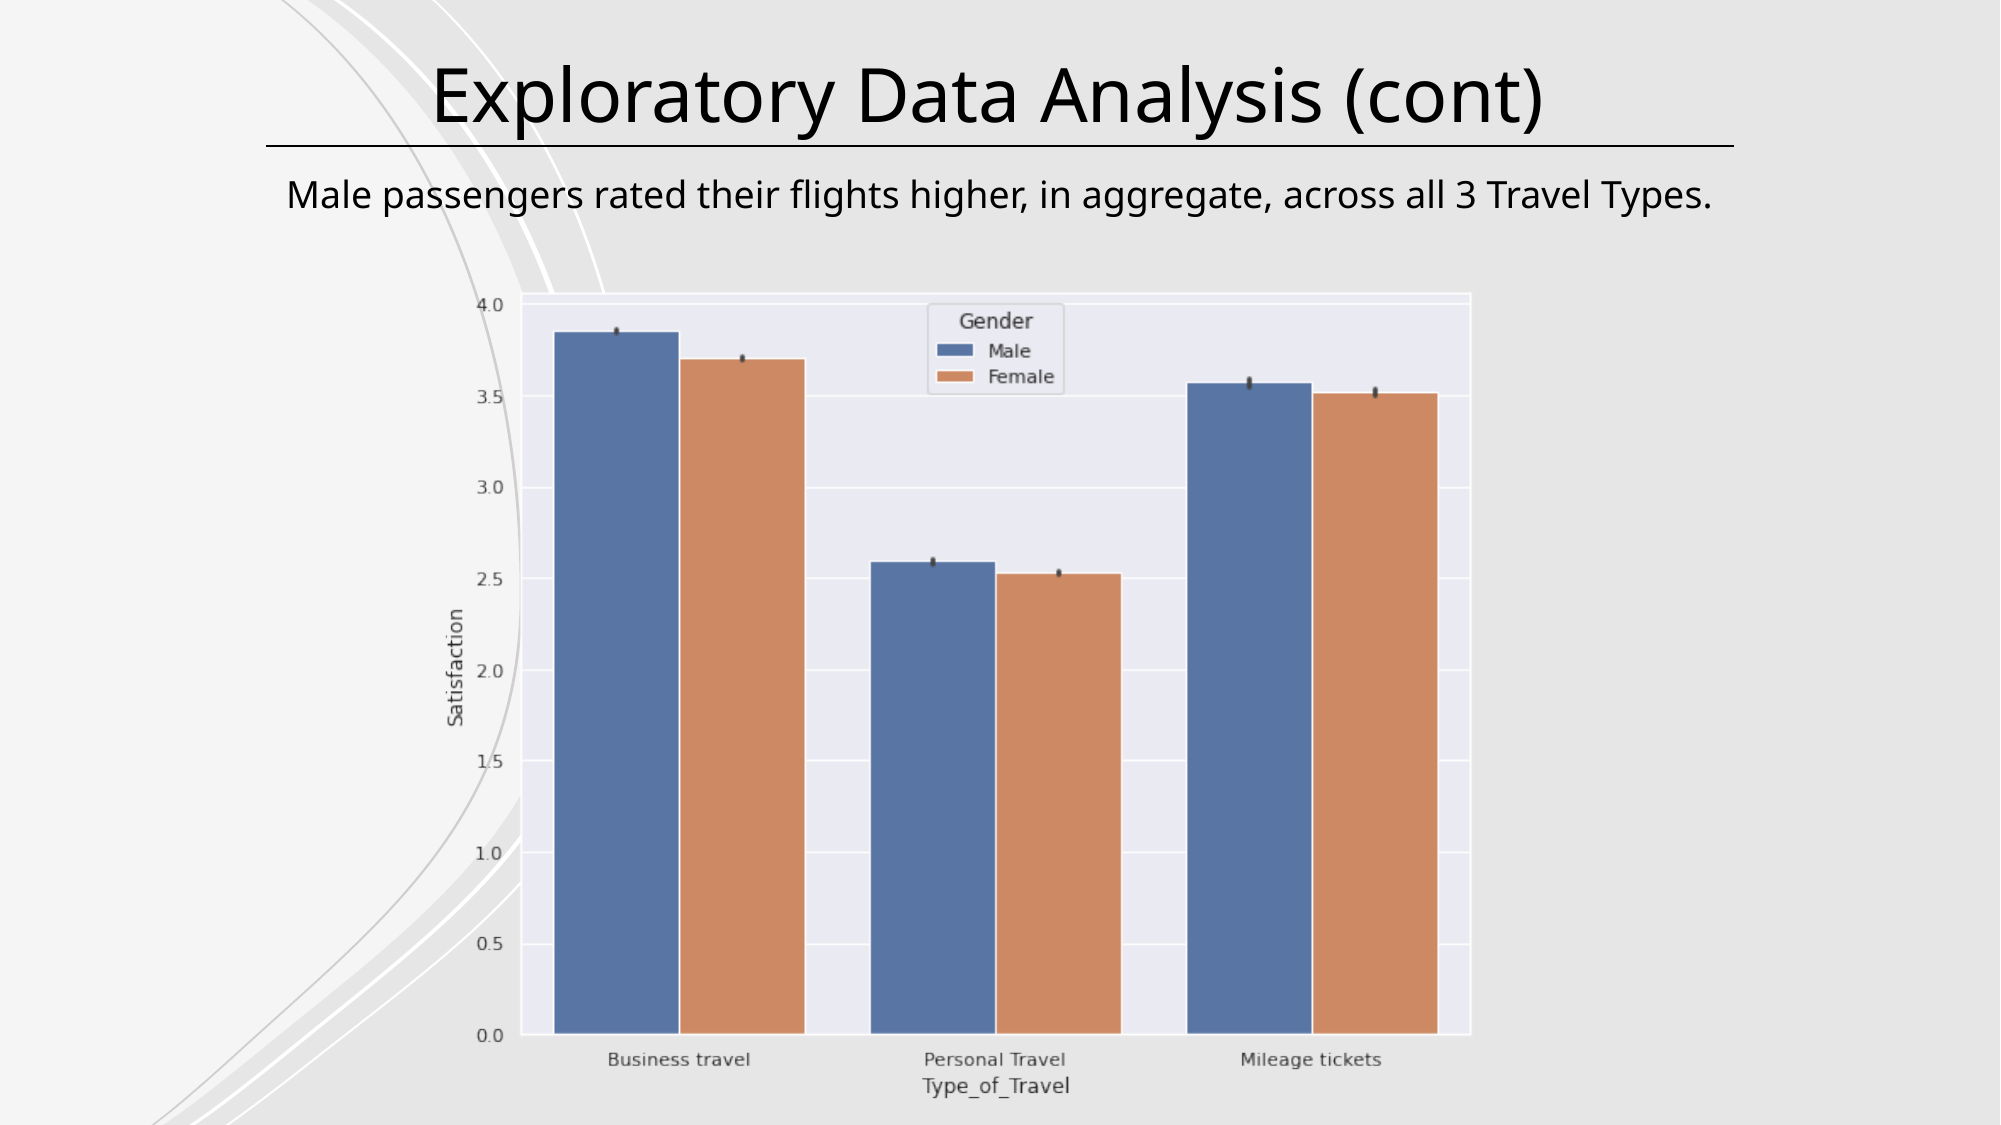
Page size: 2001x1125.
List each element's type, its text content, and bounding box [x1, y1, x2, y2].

text_box Male passengers rated their flights higher, in aggregate, across all 3 Travel Types. [266, 163, 1734, 224]
text_box Exploratory Data Analysis (cont) [357, 40, 1618, 145]
picture [433, 283, 1483, 1109]
